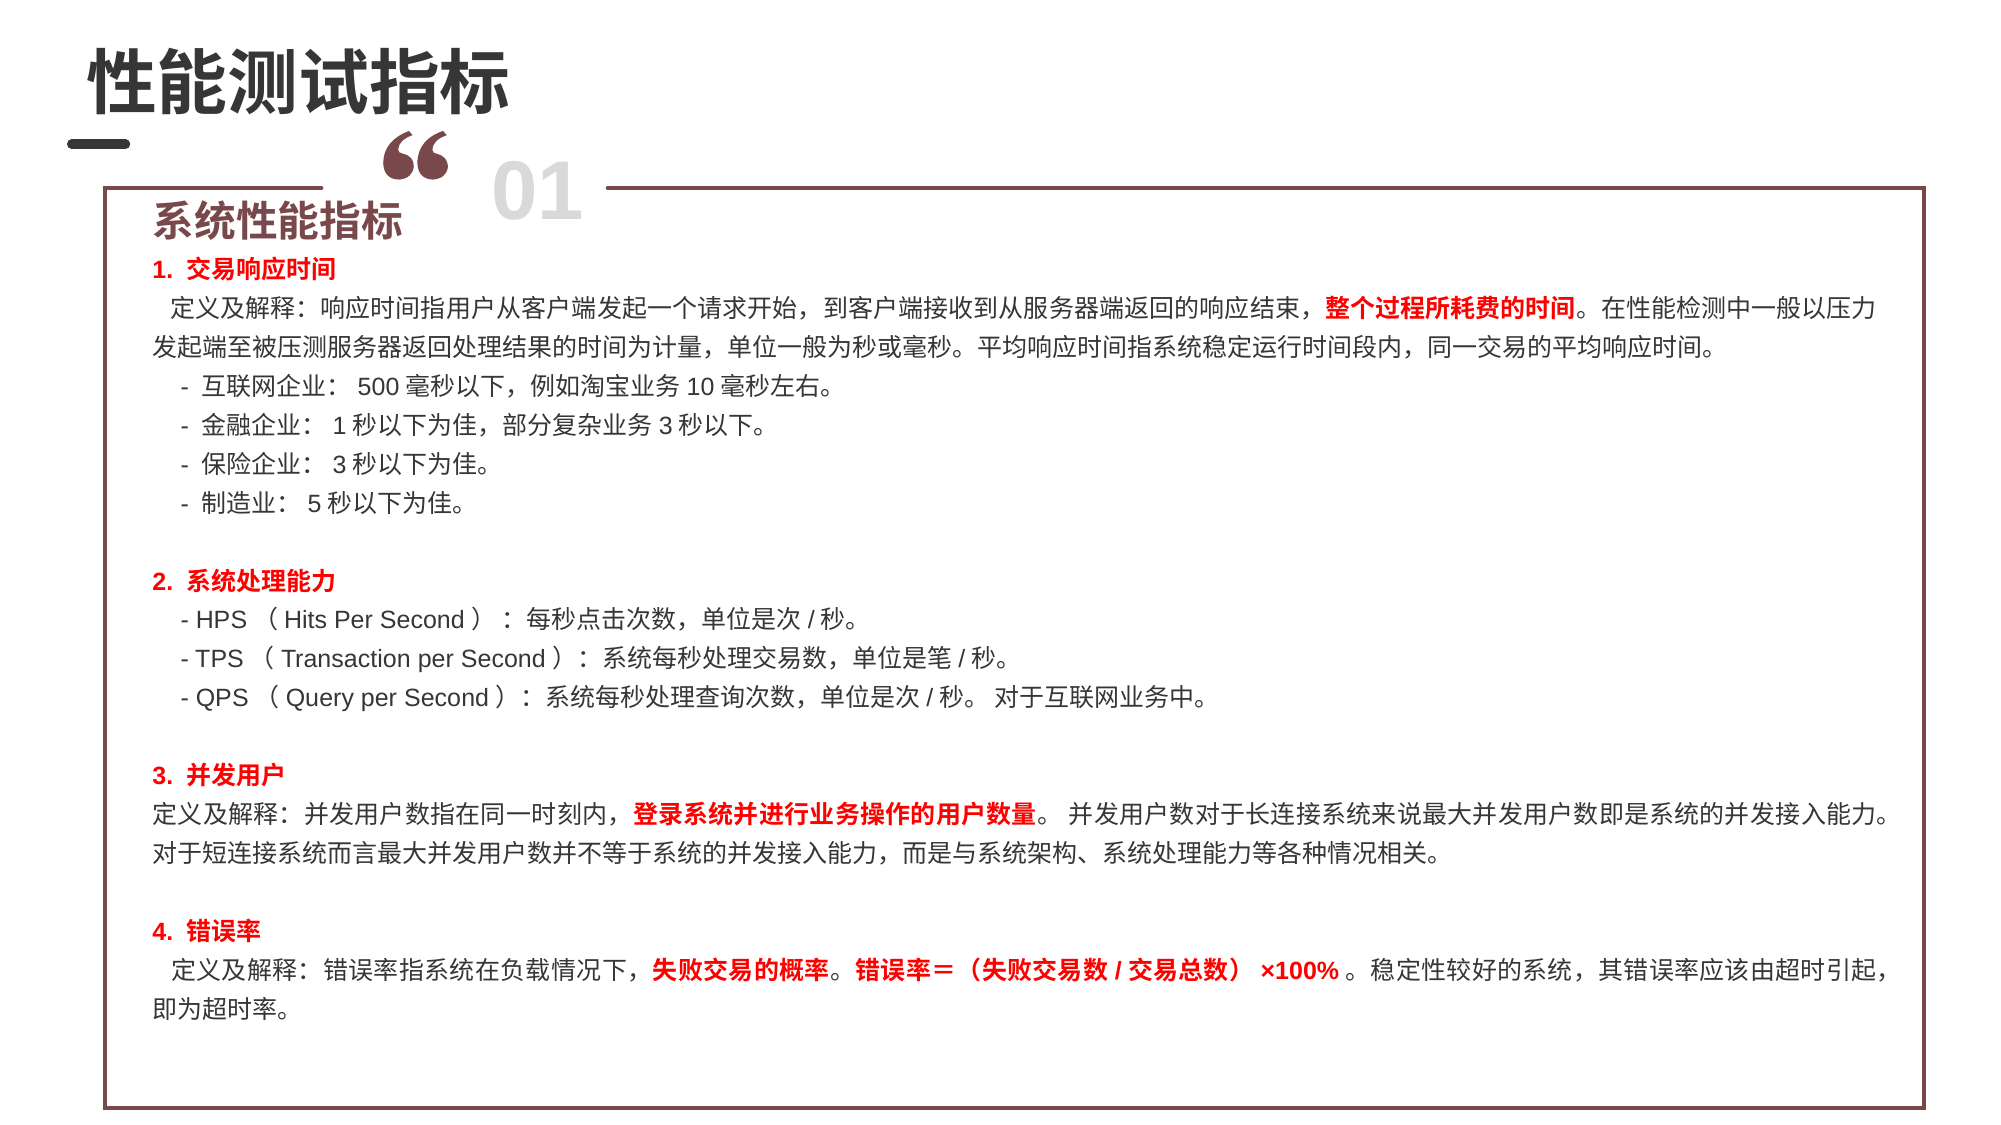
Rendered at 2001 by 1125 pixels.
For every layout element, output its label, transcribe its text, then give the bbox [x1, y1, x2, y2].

text_box [417, 130, 448, 180]
text_box 性能测试指标 [71, 21, 700, 130]
text_box [383, 130, 414, 177]
text_box 01 [476, 130, 599, 237]
text_box 系统性能指标 [137, 177, 419, 253]
text_box 1. 交易响应时间 定义及解释：响应时间指用户从客户端发起一个请求开始，到客户端接收到从服务器端返回的响应结束，整个过程所耗费的时间。在性能检测中一般以压力发起端至被压测服务器返回处理结果的时间为计量，单位一般为秒或毫秒。平均响应时间指系统稳定运行时间段内，同一交易的平均响应时间。 - 互联网企业：500毫秒以下，例如淘宝业务10毫秒左右。 - 金融企业：1秒以下为佳，部分复杂业务3秒以下。 - 保险企业：3秒以下为佳。 - 制造业：5秒以下为佳。 2. 系统处理能力 - HPS（Hits Per Second） ：每秒点击次数，单位是次/秒。 - TPS（Transaction per Second）：系统每秒处理交易数，单位是笔/秒。 - QPS（Query per Second）：系统每秒处理查询次数，单位是次/秒。 对于互联网业务中。 3. 并发用户 定义及解释：并发用户数指在同一时刻内，登录系统并进行业务操作的用户数量。 并发用户数对于长连接系统来说最大并发用户数即是系统的并发接入能力。对于短连接系统而言最大并发用户数并不等于系统的并发接入能力，而是与系统架构、系统处理能力等各种情况相关。 4. 错误率 定义及解释：错误率指系统在负载情况下，失败交易的概率。错误率＝（失败交易数/交易总数）×100%。稳定性较好的系统，其错误率应该由超时引起，即为超时率。 [137, 237, 1892, 1031]
text_box [104, 187, 1925, 1109]
